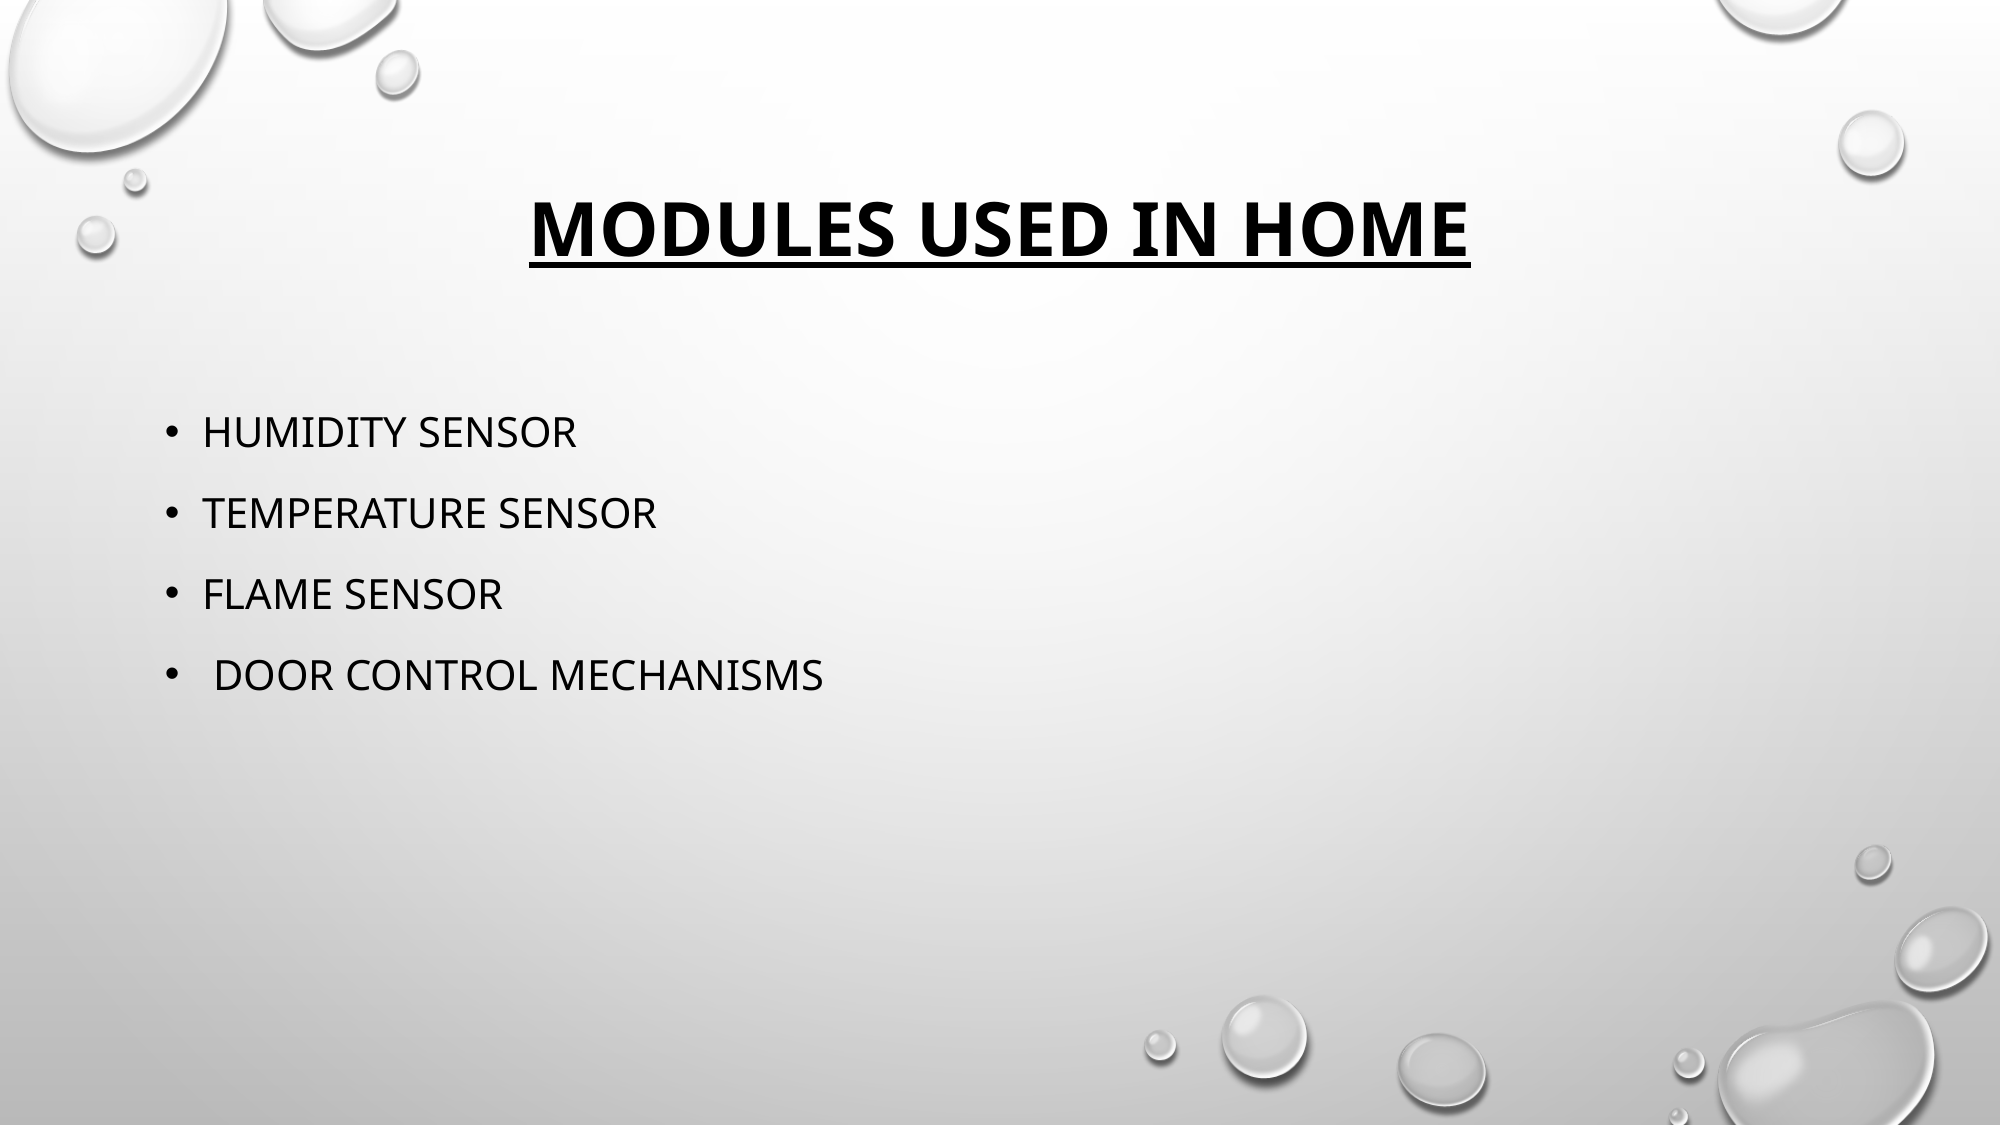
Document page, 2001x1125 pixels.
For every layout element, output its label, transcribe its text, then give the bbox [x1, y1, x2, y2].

title Modules Used In Home [149, 101, 1851, 364]
list Humidity Sensor Temperature Sensor Flame Sensor Door Control Mechanisms [149, 388, 1850, 950]
picture [0, 0, 2000, 1125]
